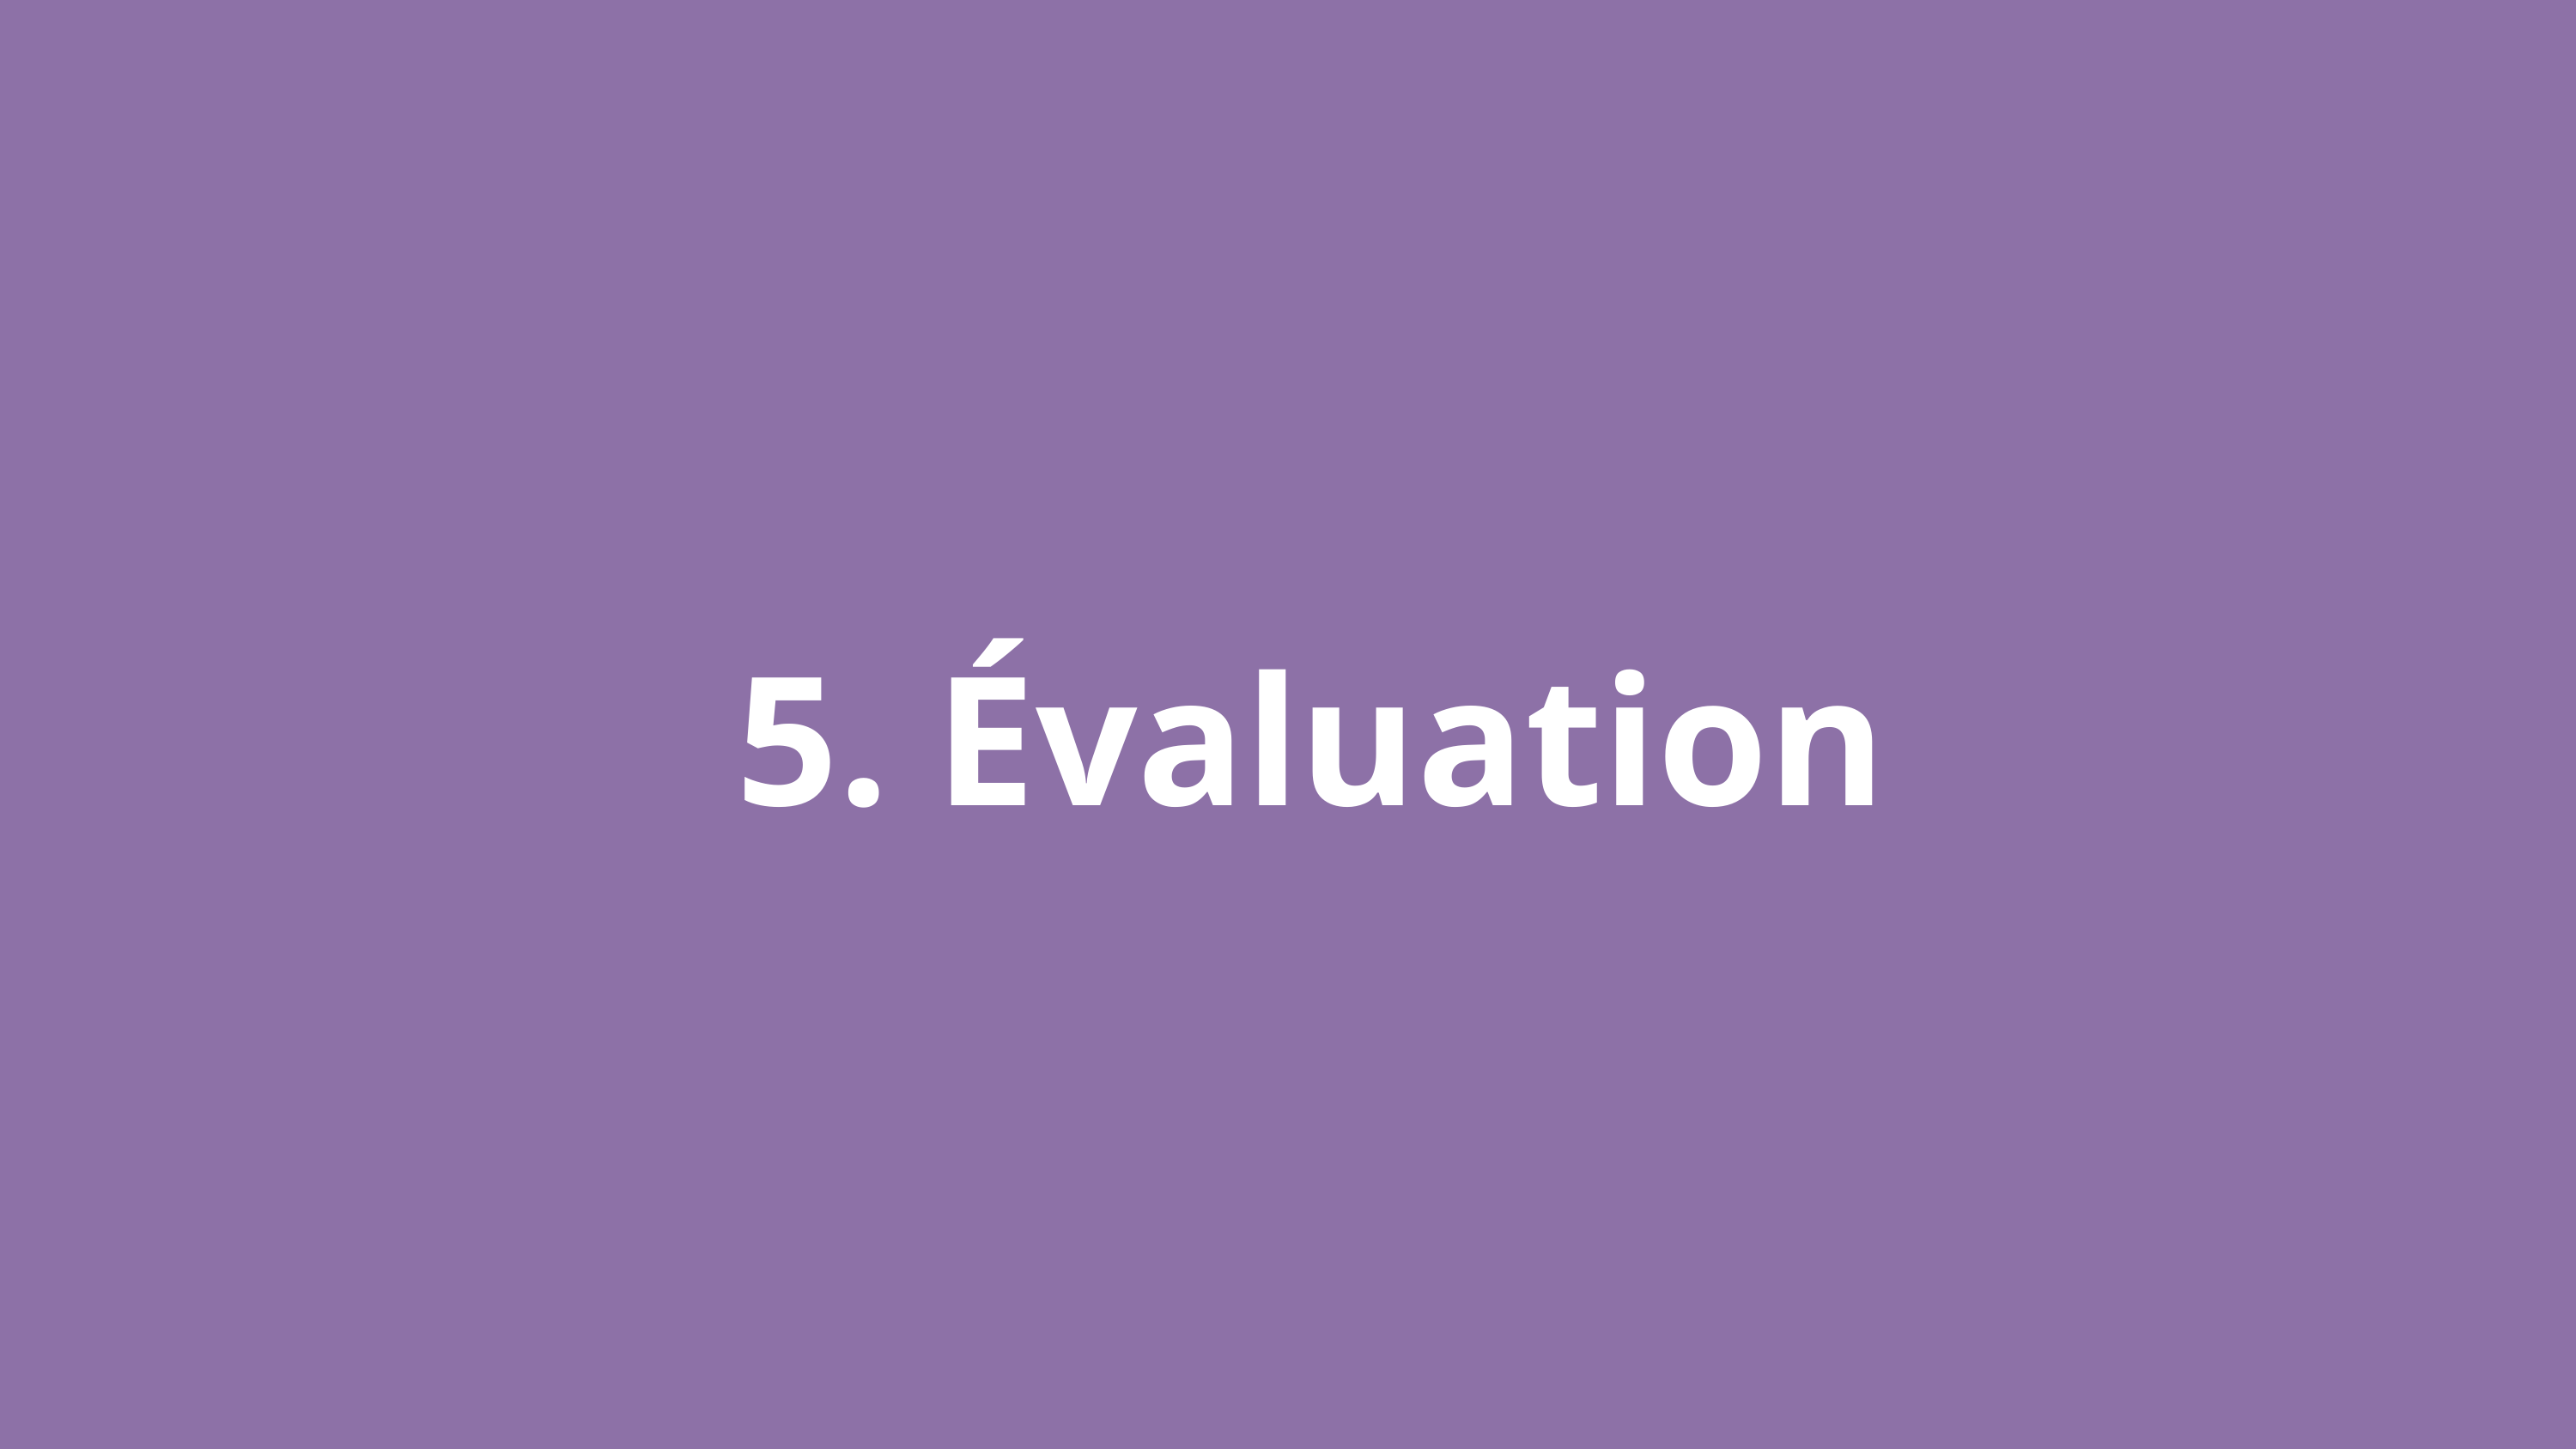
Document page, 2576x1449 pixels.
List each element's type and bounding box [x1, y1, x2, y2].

text_box [0, 0, 2576, 1449]
